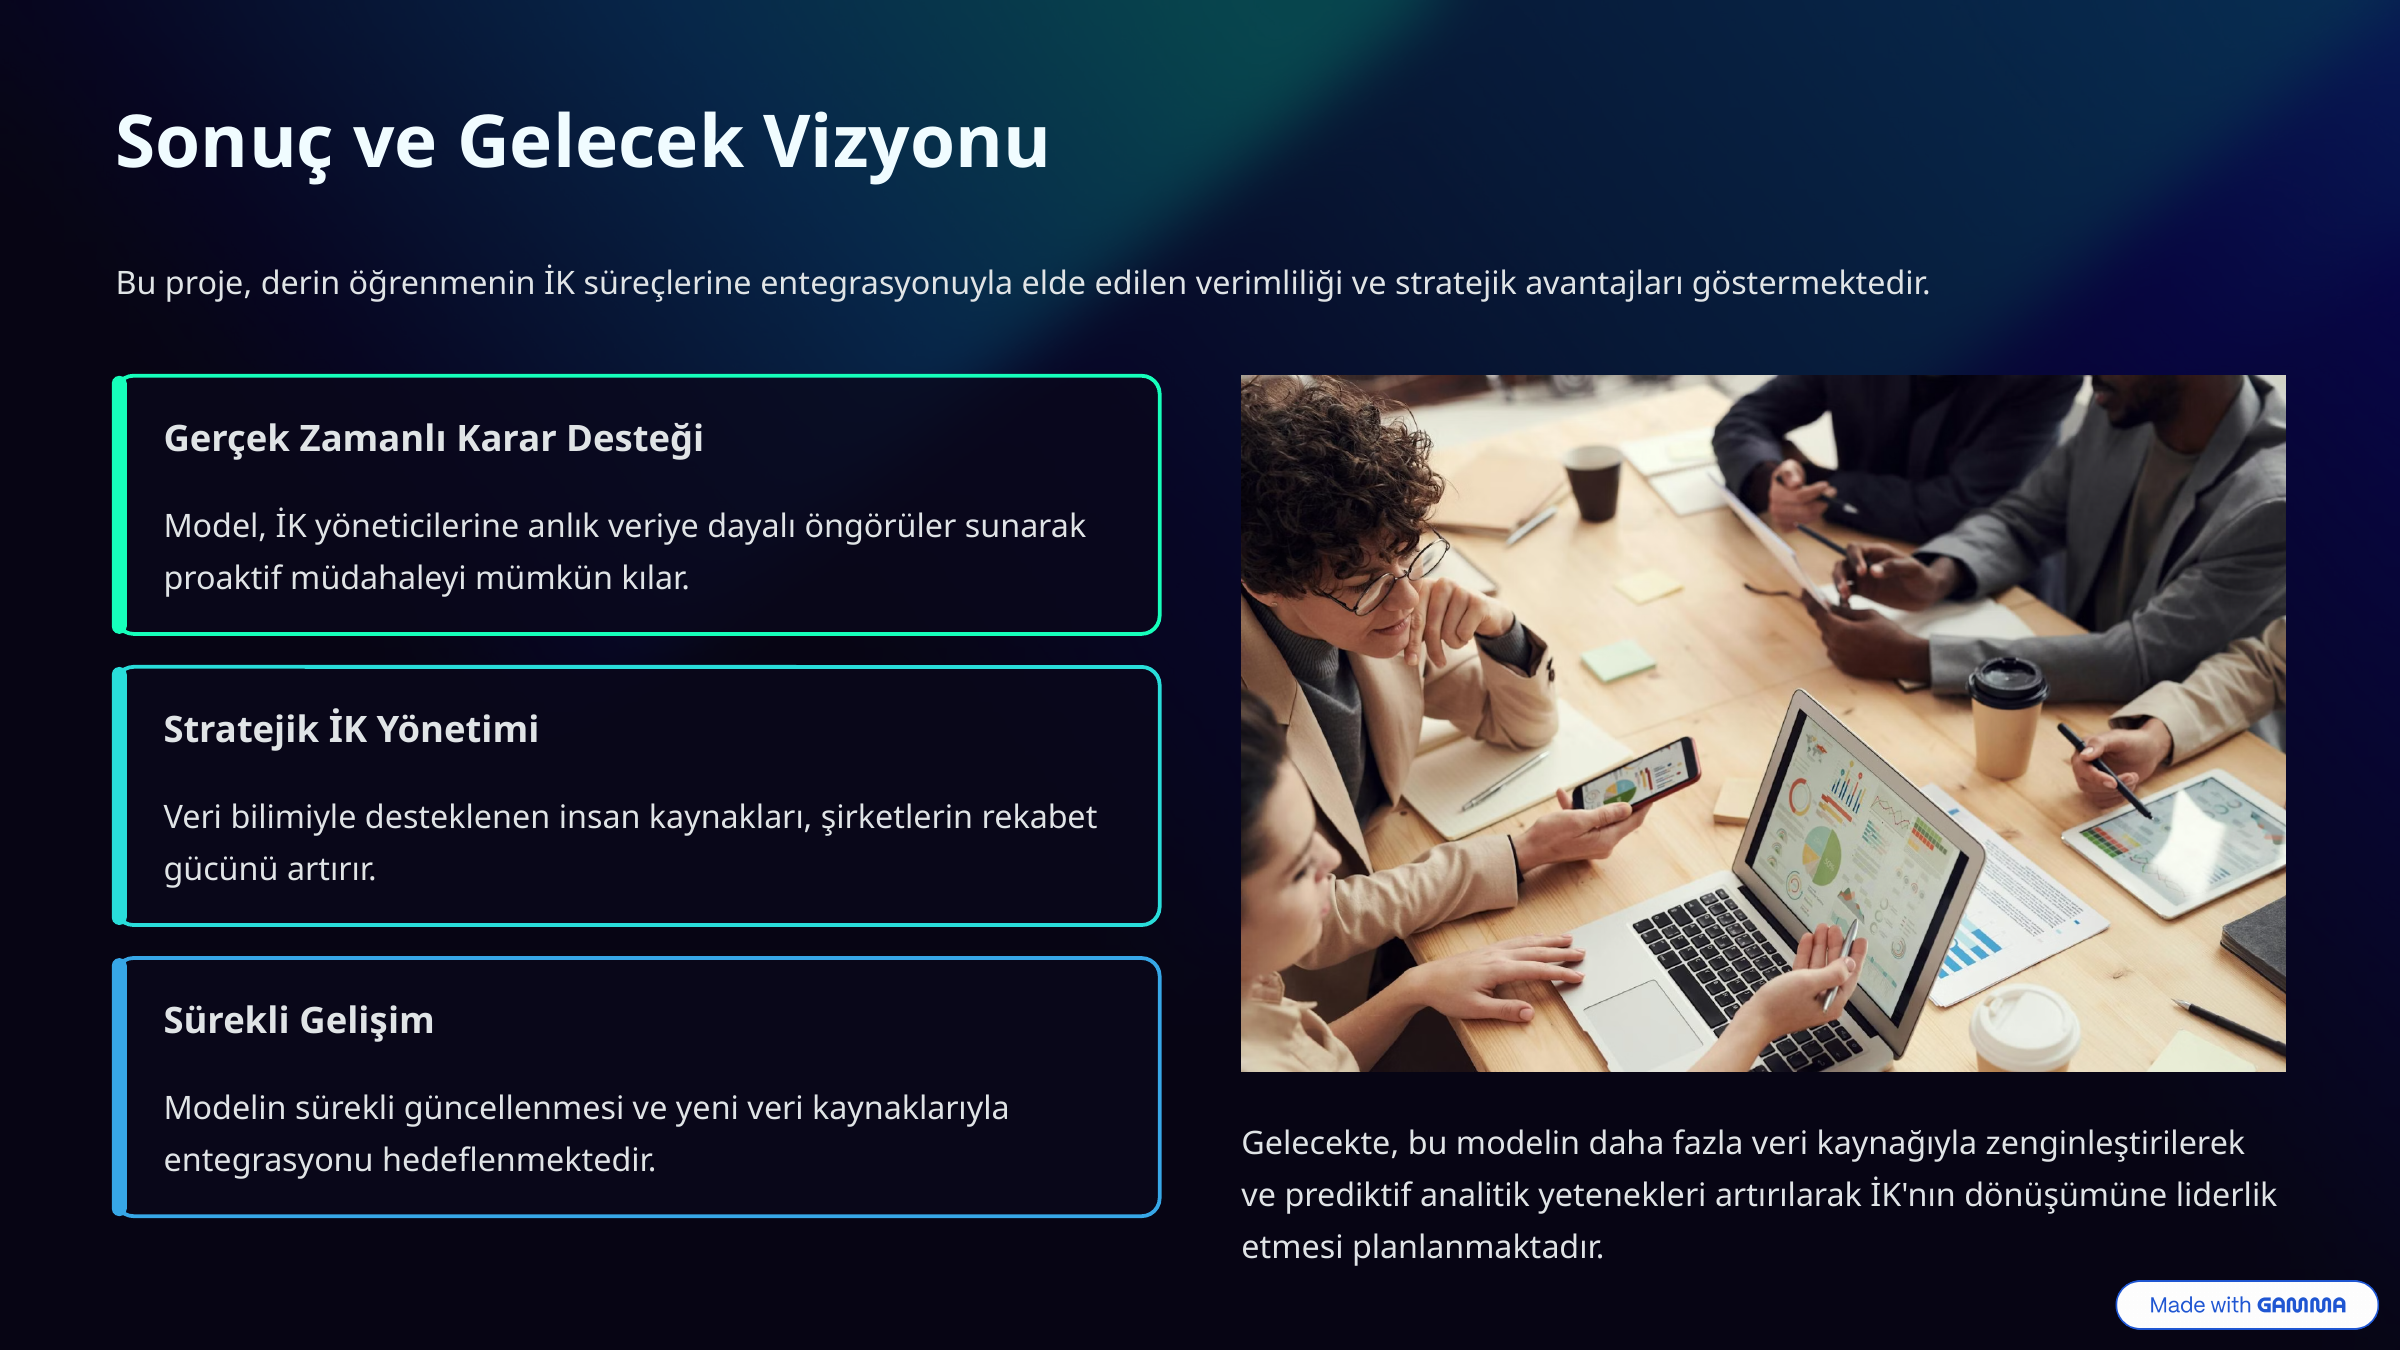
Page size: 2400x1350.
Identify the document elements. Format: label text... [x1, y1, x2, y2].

text_box [111, 666, 127, 926]
text_box Model, İK yöneticilerine anlık veriye dayalı öngörüler sunarak proaktif müdahaleyi mümkün kılar. [163, 491, 1123, 598]
text_box Gerçek Zamanlı Karar Desteği [163, 412, 677, 459]
text_box Modelin sürekli güncellenmesi ve yeni veri kaynaklarıyla entegrasyonu hedeflenmektedir. [163, 1073, 1123, 1180]
text_box Gelecekte, bu modelin daha fazla veri kaynağıyla zenginleştirilerek ve prediktif analitik yetenekleri artırılarak İK'nın dönüşümüne liderlik etmesi planlanmaktadır. [1241, 1108, 2286, 1268]
text_box [125, 375, 1160, 634]
text_box [111, 958, 127, 1217]
text_box [111, 375, 127, 634]
text_box Stratejik İK Yönetimi [163, 703, 531, 750]
text_box [125, 957, 1160, 1217]
text_box Veri bilimiyle desteklenen insan kaynakları, şirketlerin rekabet gücünü artırır. [163, 782, 1123, 889]
picture [2106, 1271, 2389, 1339]
text_box Sonuç ve Gelecek Vizyonu [115, 90, 1014, 183]
text_box [125, 666, 1160, 926]
text_box Bu proje, derin öğrenmenin İK süreçlerine entegrasyonuyla elde edilen verimliliği ve stratejik avantajları göstermektedir. [115, 248, 2285, 302]
text_box Sürekli Gelişim [163, 994, 531, 1041]
picture [1241, 375, 2286, 1072]
